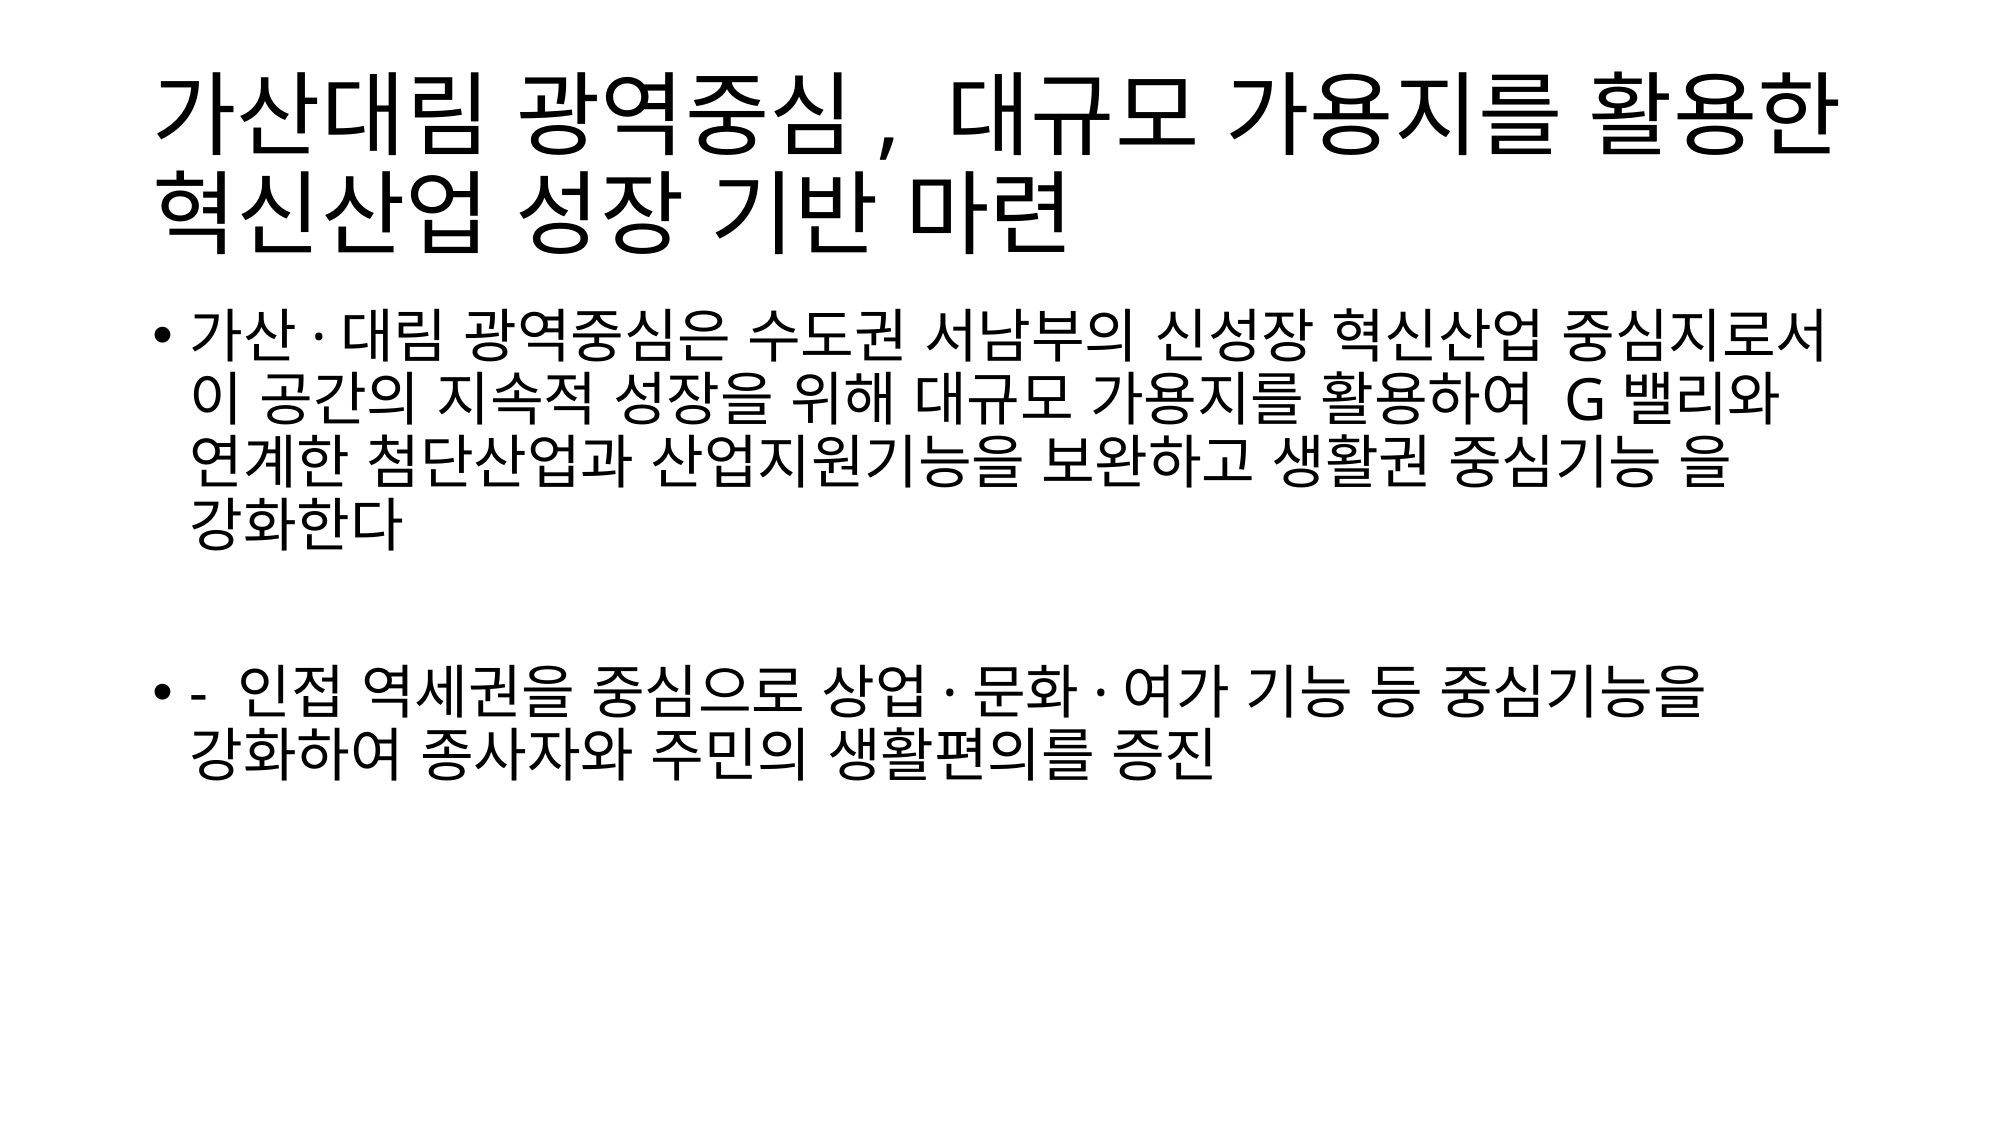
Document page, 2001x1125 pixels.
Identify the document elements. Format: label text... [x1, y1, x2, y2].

list 가산·대림 광역중심은 수도권 서남부의 신성장 혁신산업 중심지로서 이 공간의 지속적 성장을 위해 대규모 가용지를 활용하여 G밸리와 연계한 첨단산업과 산업지원기능을 보완하고 생활권 중심기능 을 강화한다 - 인접 역세권을 중심으로 상업·문화·여가 기능 등 중심기능을 강화하여 종사자와 주민의 생활편의를 증진 [137, 299, 1863, 1014]
title 가산대림 광역중심, 대규모 가용지를 활용한 혁신산업 성장 기반 마련 [137, 59, 1863, 278]
